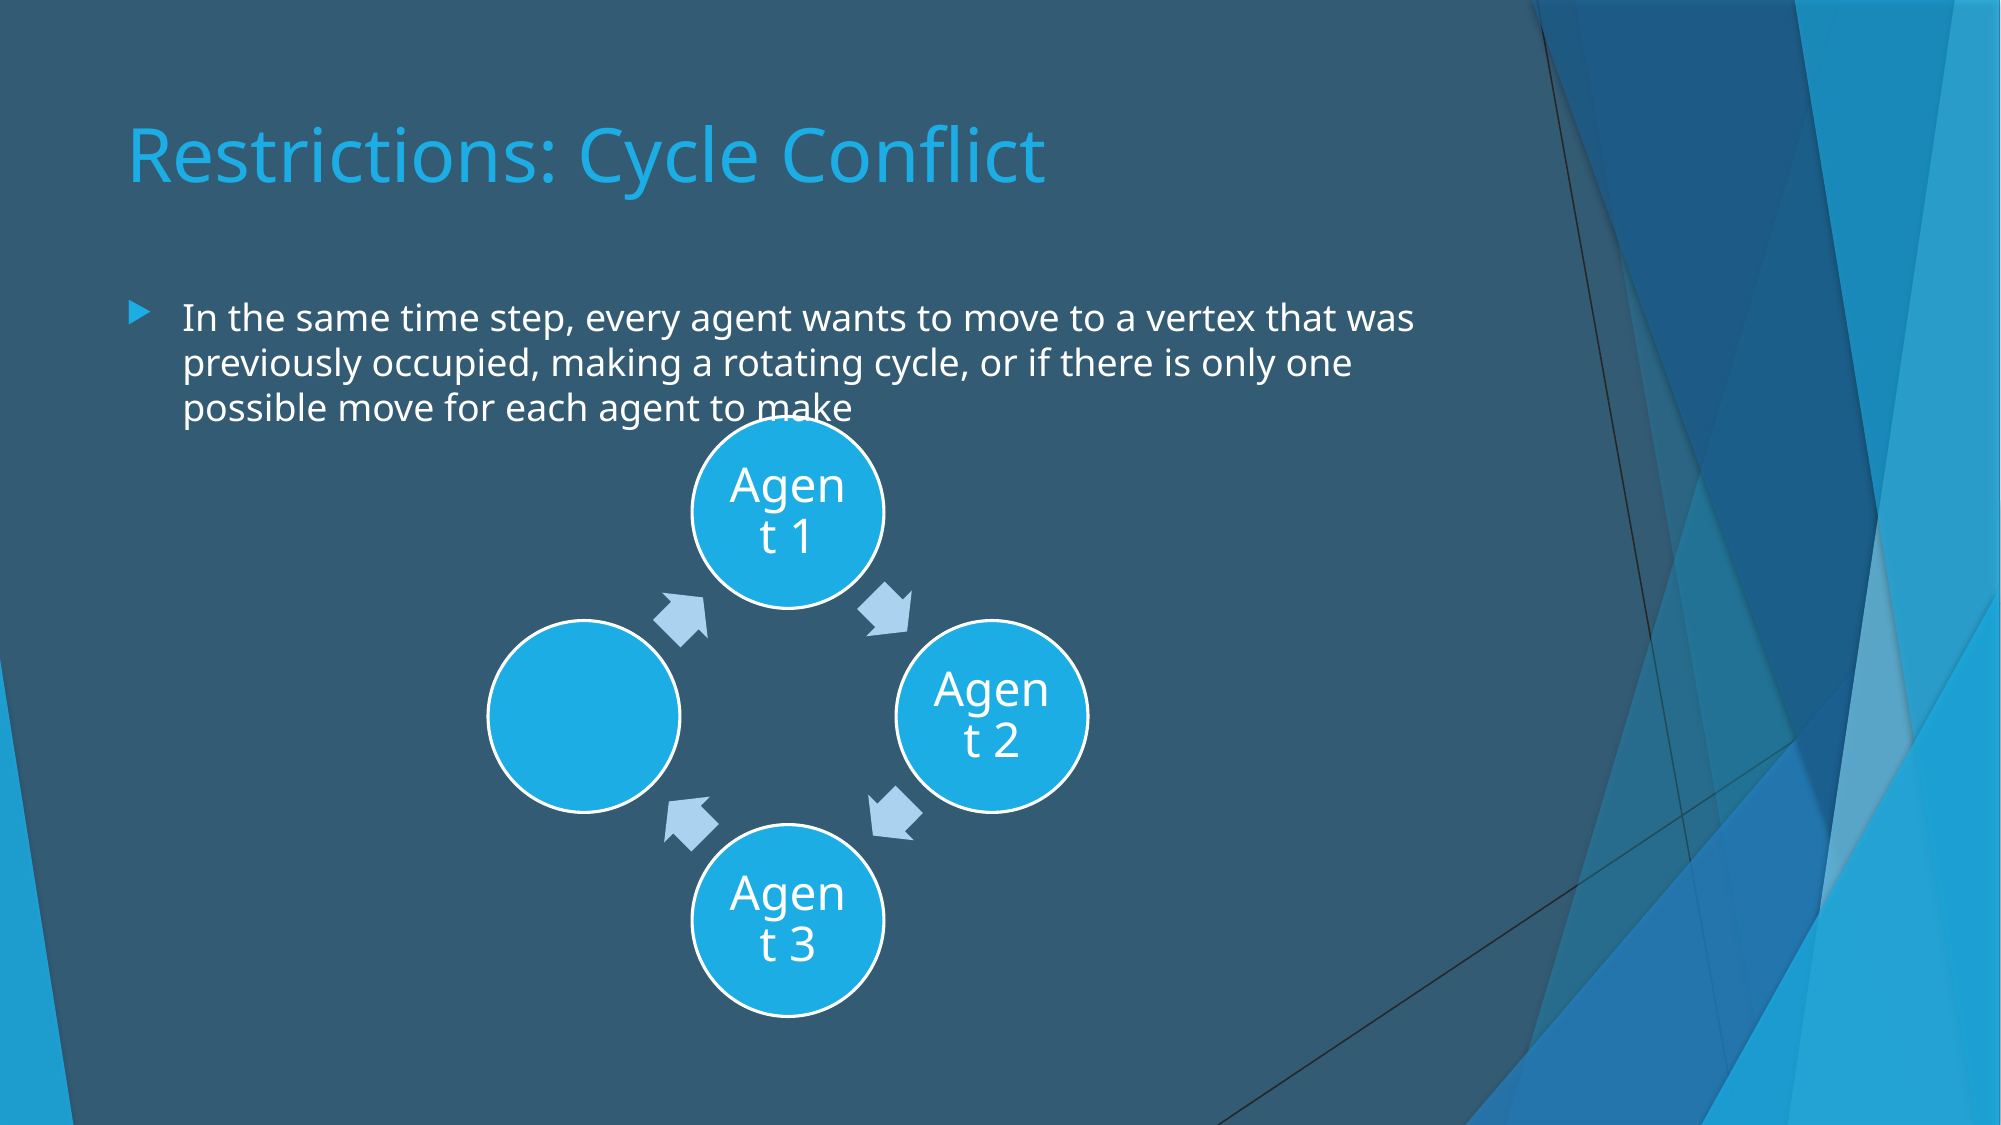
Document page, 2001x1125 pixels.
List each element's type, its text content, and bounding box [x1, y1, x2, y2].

list In the same time step, every agent wants to move to a vertex that was previously occupied, making a rotating cycle, or if there is only one possible move for each agent to make [111, 286, 1522, 923]
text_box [412, 415, 1164, 1017]
title Restrictions: Cycle Conflict [111, 99, 1522, 286]
text_box [114, 285, 1525, 923]
